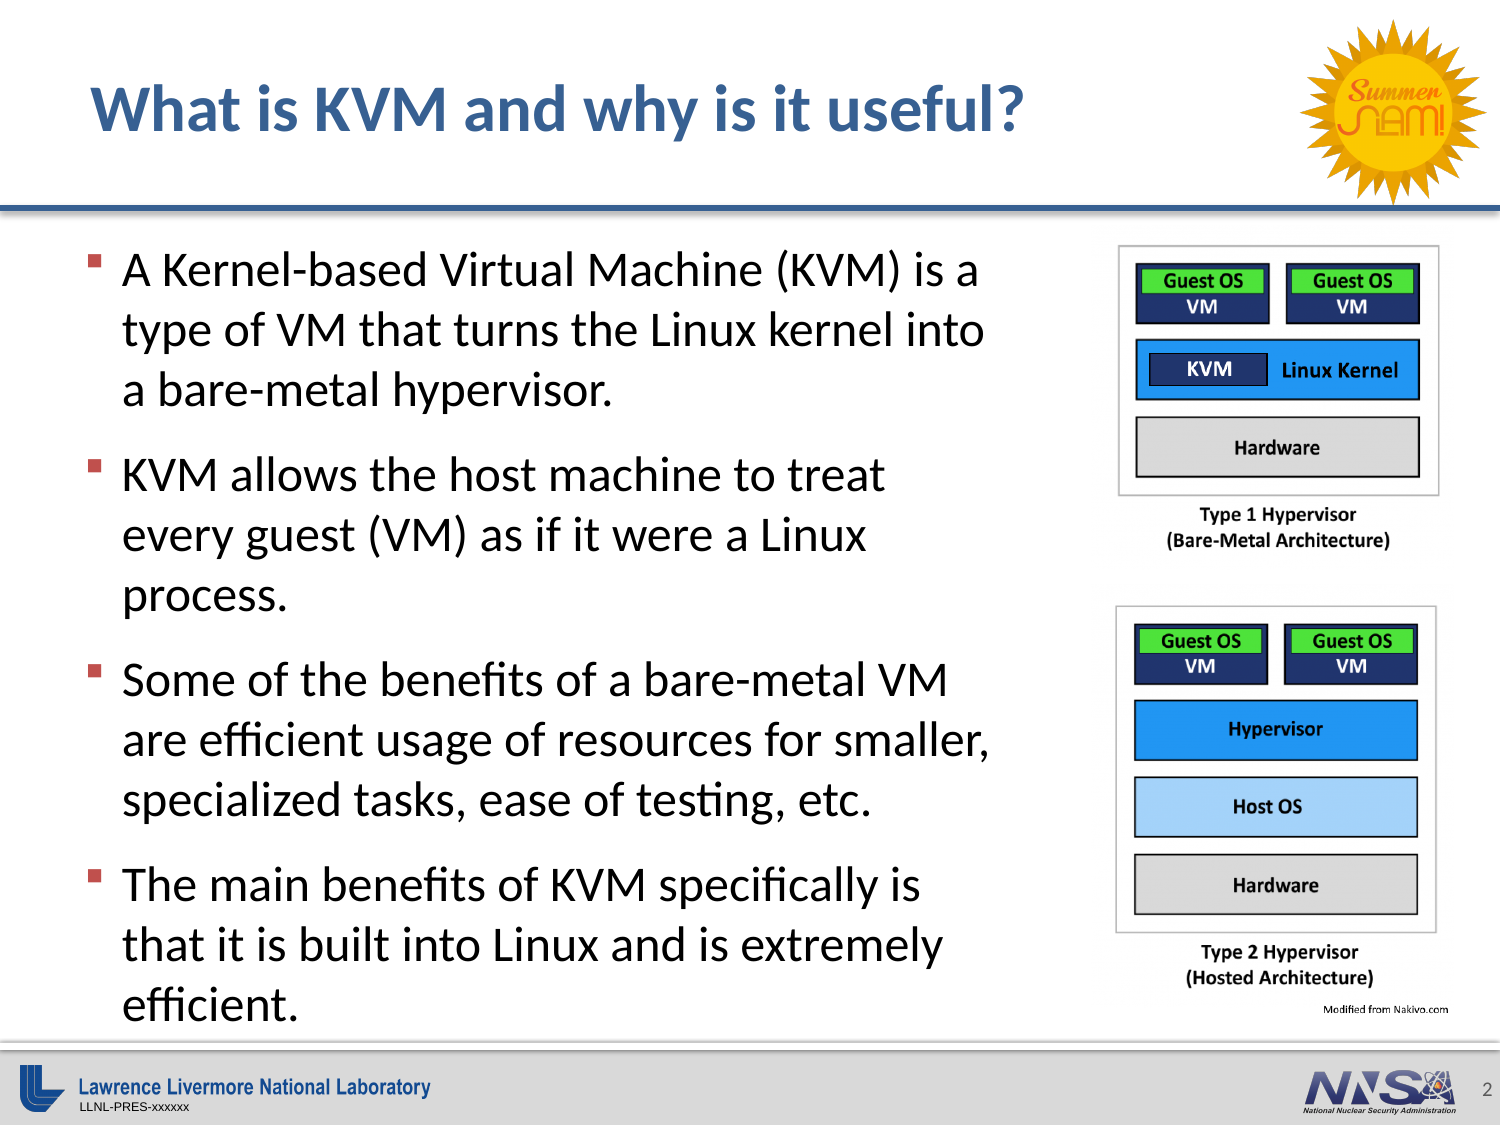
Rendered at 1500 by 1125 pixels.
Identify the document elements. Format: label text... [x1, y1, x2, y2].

title What is KVM and why is it useful? [75, 20, 1249, 200]
picture [20, 1065, 469, 1112]
picture [1091, 224, 1454, 1021]
list A Kernel-based Virtual Machine (KVM) is a type of VM that turns the Linux kernel into a bare-metal hypervisor. KVM allows the host machine to treat every guest (VM) as if it were a Linux process. Some of the benefits of a bare-metal VM are efficient usage of resources for smaller, specialized tasks, ease of testing, etc. The main benefits of KVM specifically is that it is built into Linux and is extremely efficient. [75, 236, 1003, 1042]
picture [1296, 1057, 1463, 1122]
picture [1255, 8, 1500, 212]
